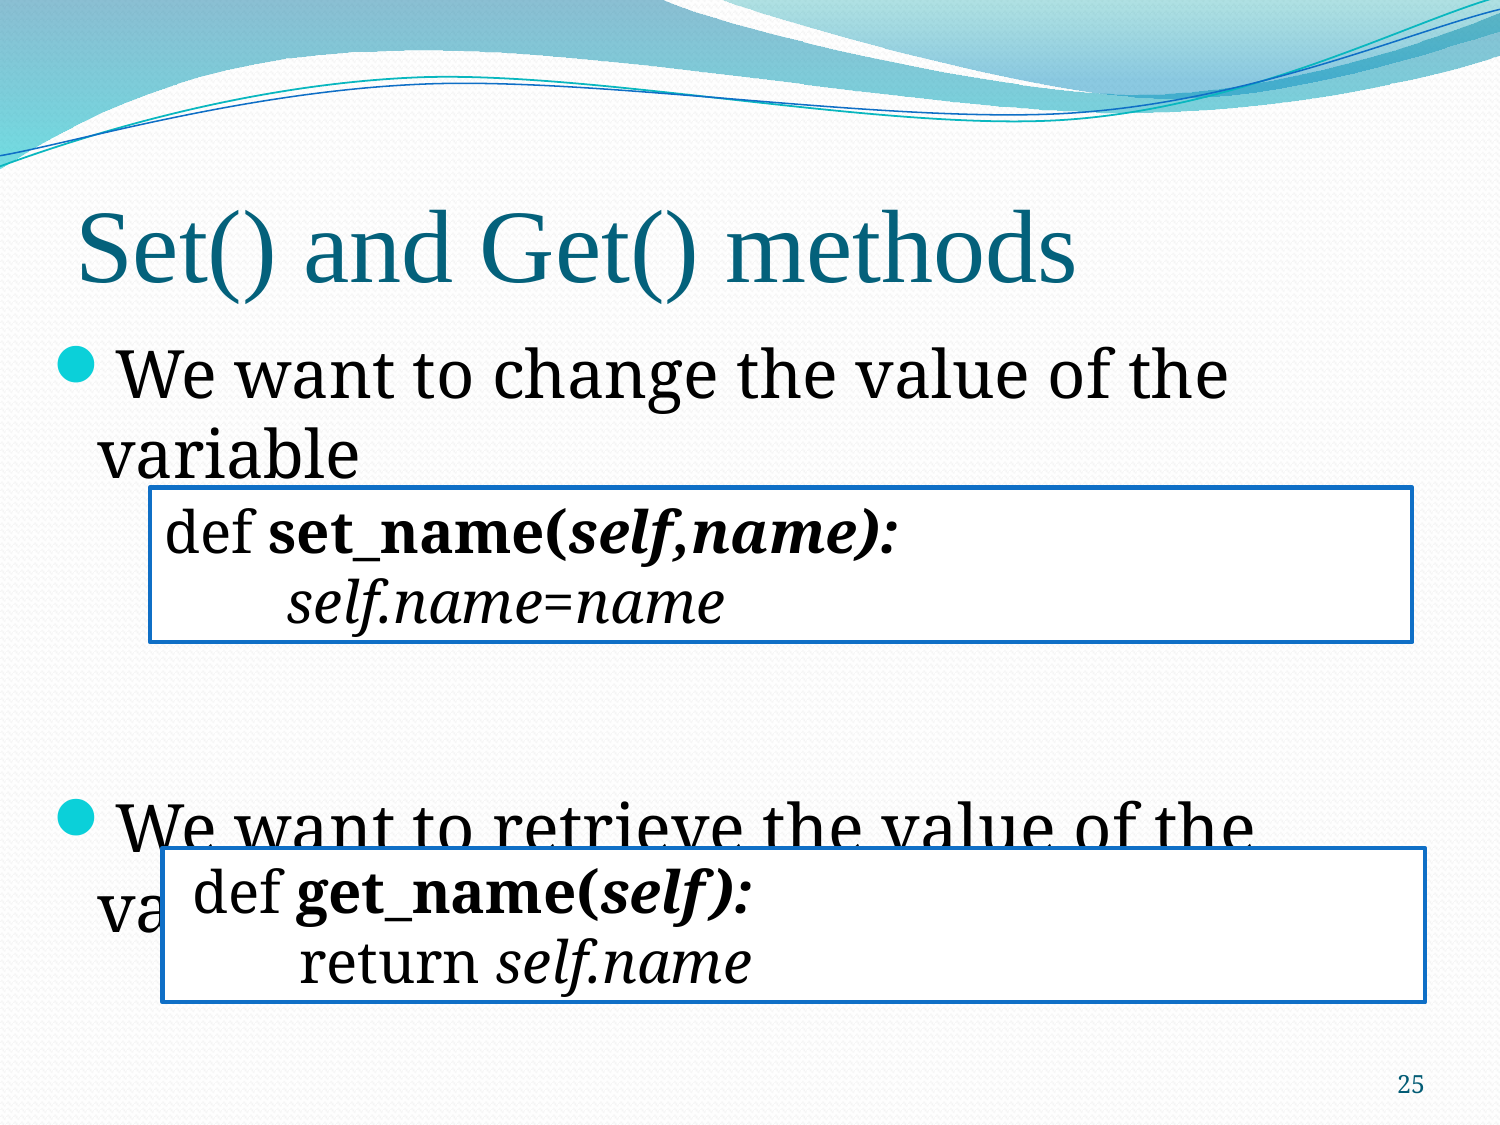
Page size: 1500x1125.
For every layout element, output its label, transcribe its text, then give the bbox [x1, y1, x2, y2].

list We want to change the value of the variable We want to retrieve the value of the variable [37, 324, 1463, 495]
text_box def set_name(self,name): self.name=name [148, 485, 1414, 644]
slide_number 25 [1299, 1042, 1425, 1103]
title Set() and Get() methods [75, 115, 1500, 303]
text_box def get_name(self): return self.name [160, 846, 1427, 1004]
